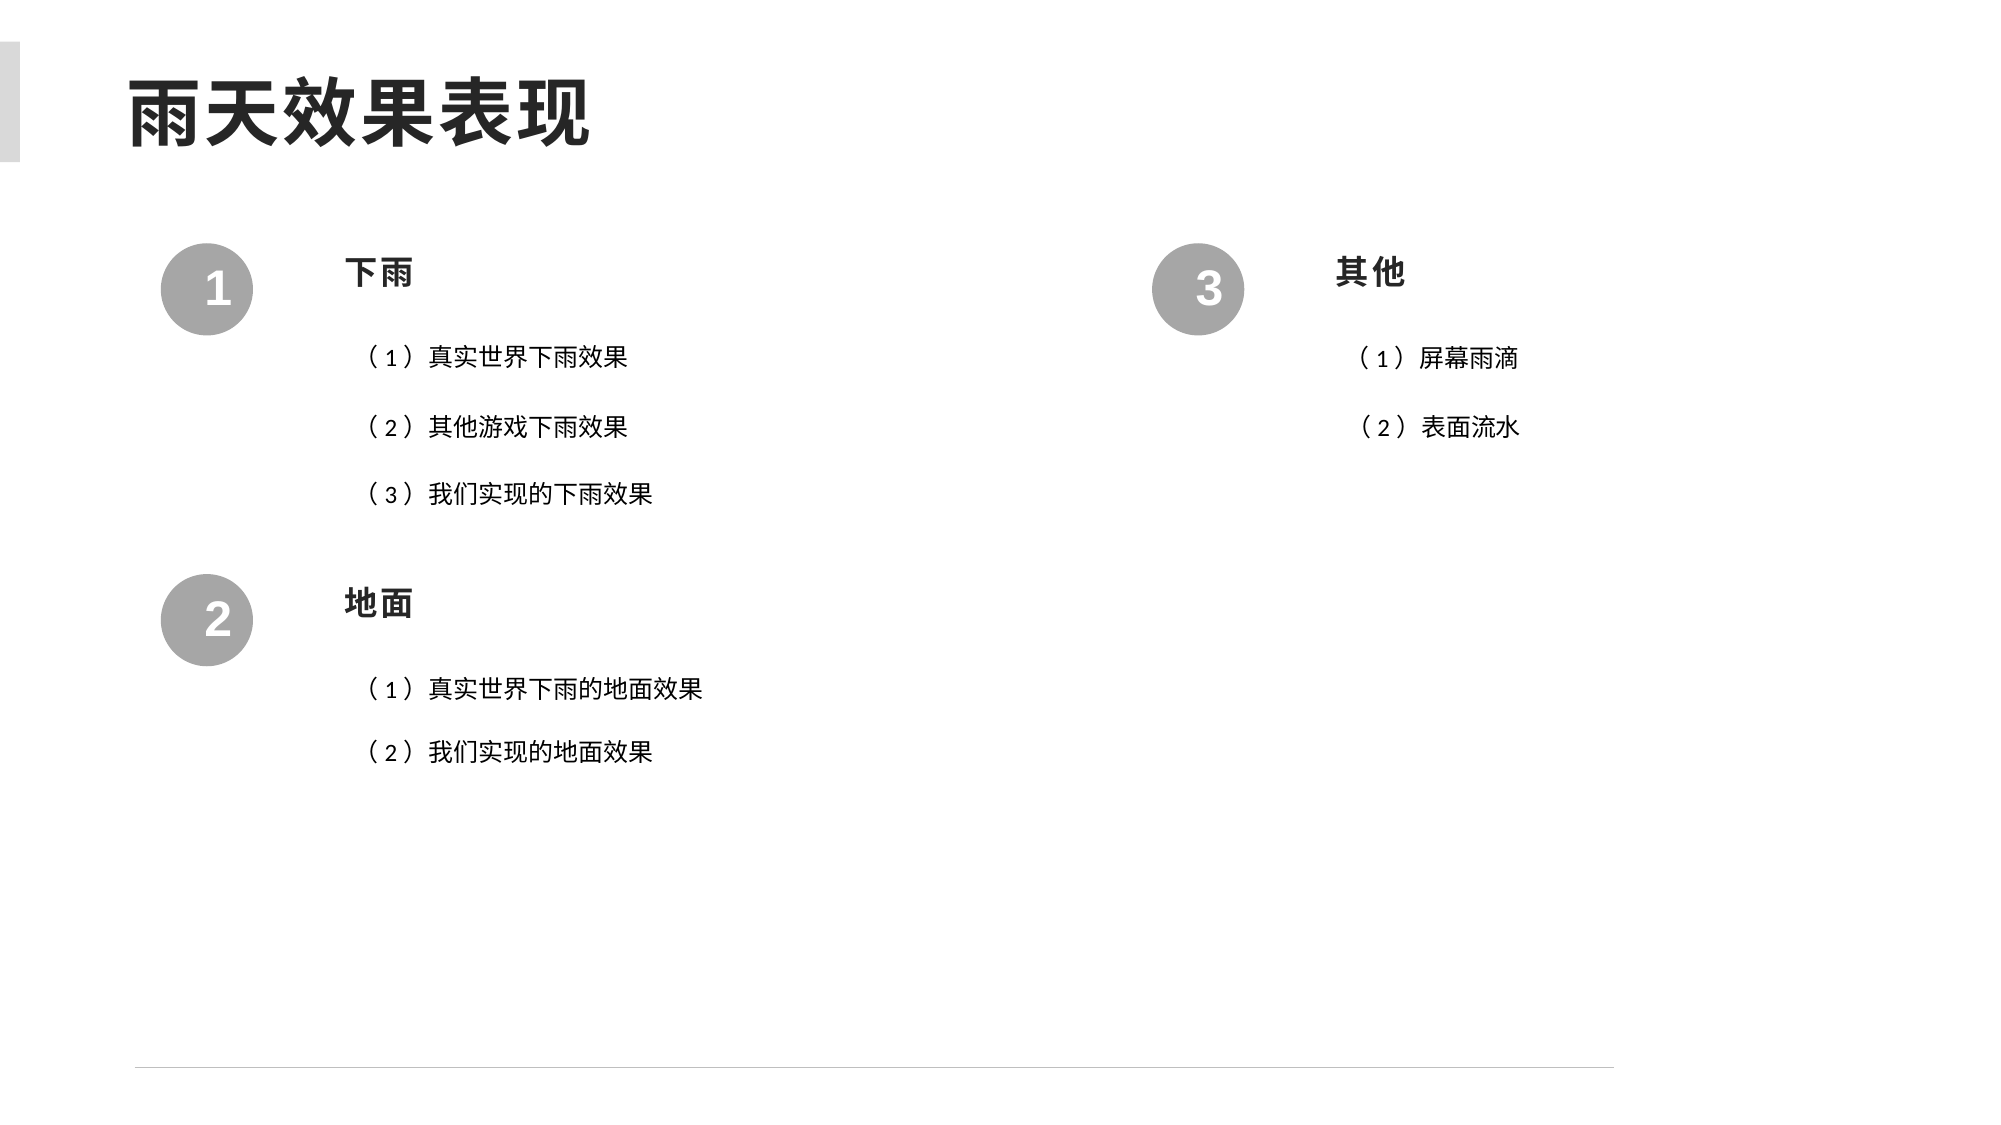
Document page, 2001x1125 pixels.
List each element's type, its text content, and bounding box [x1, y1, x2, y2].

text_box （1）真实世界下雨的地面效果 [338, 666, 719, 711]
text_box 3 [1151, 242, 1245, 336]
text_box 2 [160, 573, 254, 667]
text_box （3）我们实现的下雨效果 [338, 471, 669, 516]
text_box [0, 41, 20, 163]
text_box （1）屏幕雨滴 [1330, 335, 1535, 381]
text_box （2）我们实现的地面效果 [338, 728, 669, 774]
text_box （1）真实世界下雨效果 [338, 334, 644, 380]
text_box 下雨 [329, 243, 904, 300]
text_box 雨天效果表现 [111, 57, 1821, 164]
text_box 地面 [329, 574, 904, 630]
text_box （2）其他游戏下雨效果 [338, 403, 644, 449]
text_box 1 [160, 242, 254, 336]
text_box 其他 [1321, 243, 1895, 300]
text_box （2）表面流水 [1331, 403, 1536, 449]
